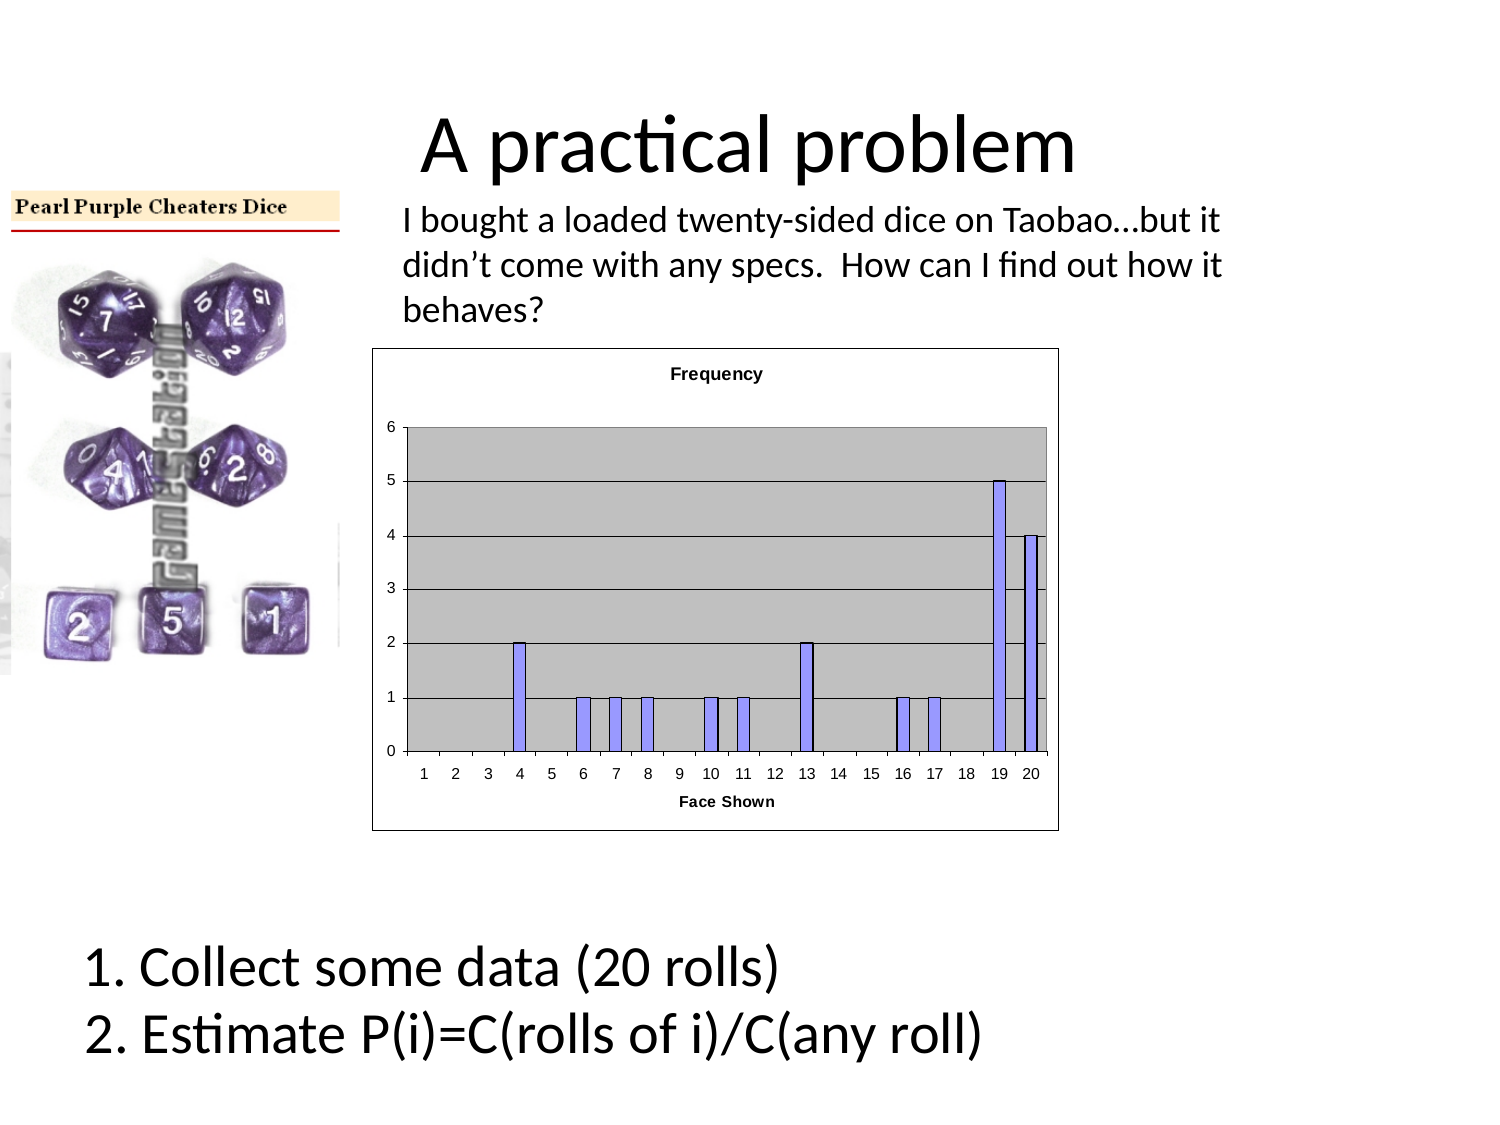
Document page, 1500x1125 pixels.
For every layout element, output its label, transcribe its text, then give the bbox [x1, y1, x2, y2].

text_box I bought a loaded twenty-sided dice on Taobao…but it didn’t come with any specs. How can I find out how it behaves? [387, 187, 1325, 465]
picture [0, 187, 340, 676]
title A practical problem [75, 45, 1425, 233]
text_box 1. Collect some data (20 rolls) [67, 920, 1465, 1006]
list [365, 341, 1066, 837]
text_box 2. Estimate P(i)=C(rolls of i)/C(any roll) [69, 987, 1467, 1073]
